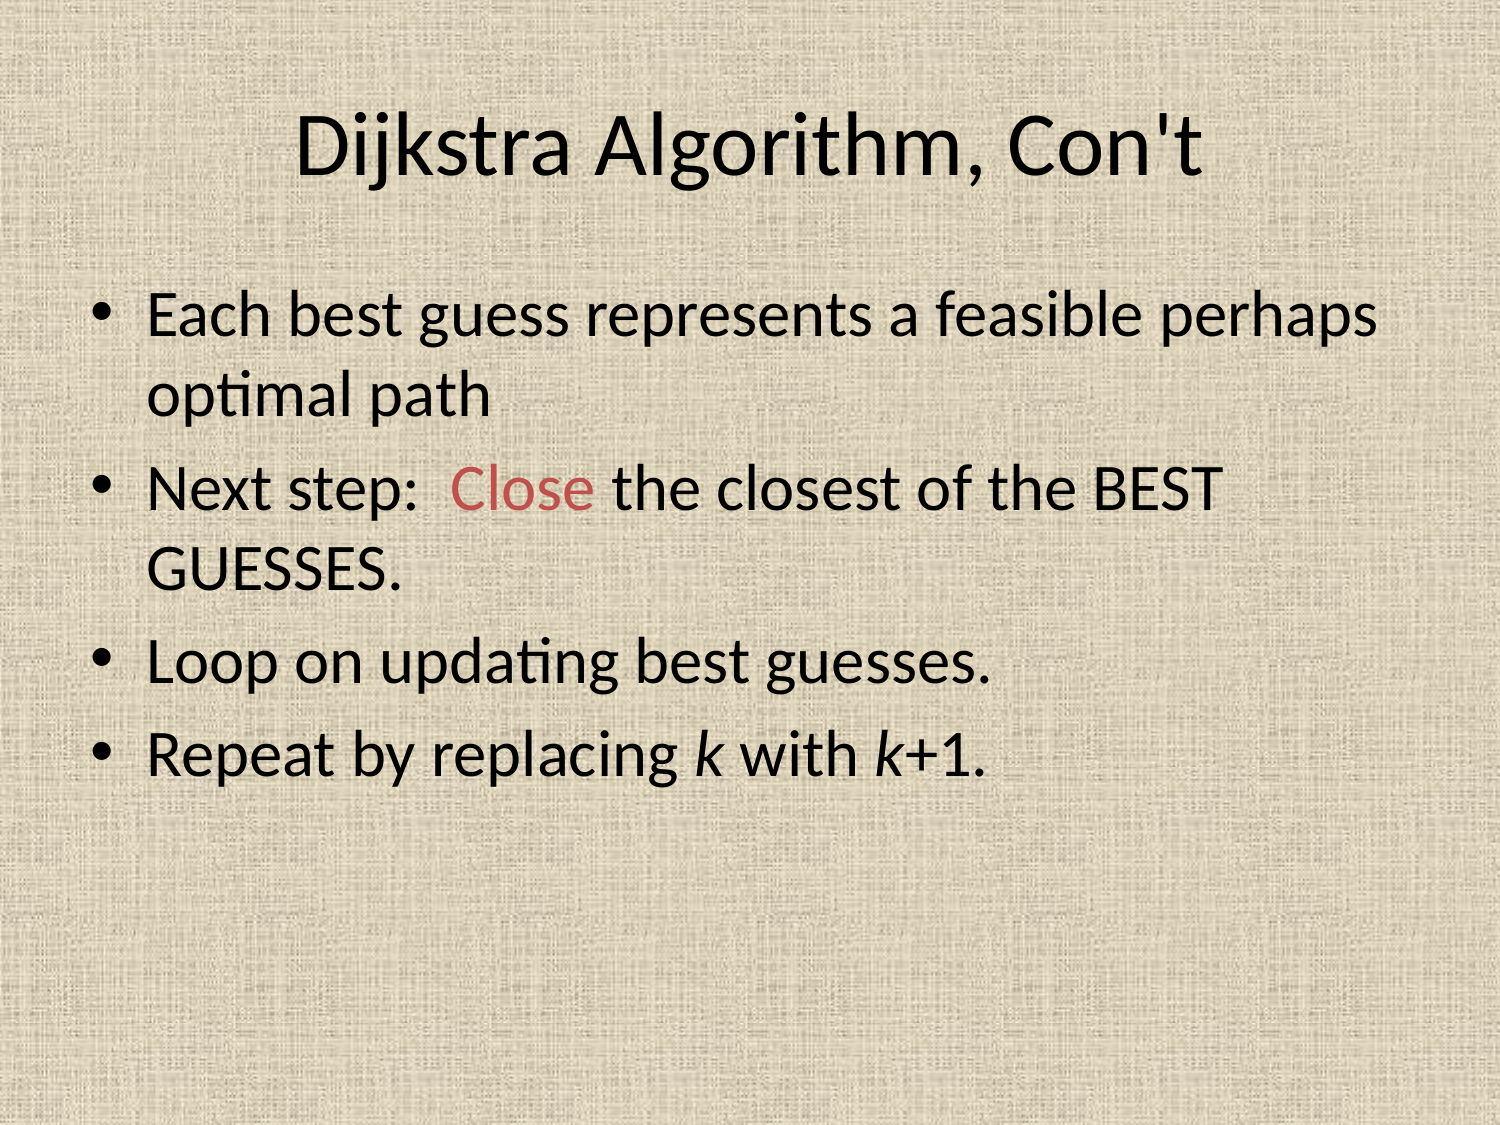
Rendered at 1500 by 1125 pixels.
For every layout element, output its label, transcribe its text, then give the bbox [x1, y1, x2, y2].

picture [0, 0, 1500, 1125]
title Dijkstra Algorithm, Con't [75, 45, 1425, 233]
list Each best guess represents a feasible perhaps optimal path Next step: Close the closest of the BEST GUESSES. Loop on updating best guesses. Repeat by replacing k with k+1. [75, 262, 1425, 1005]
